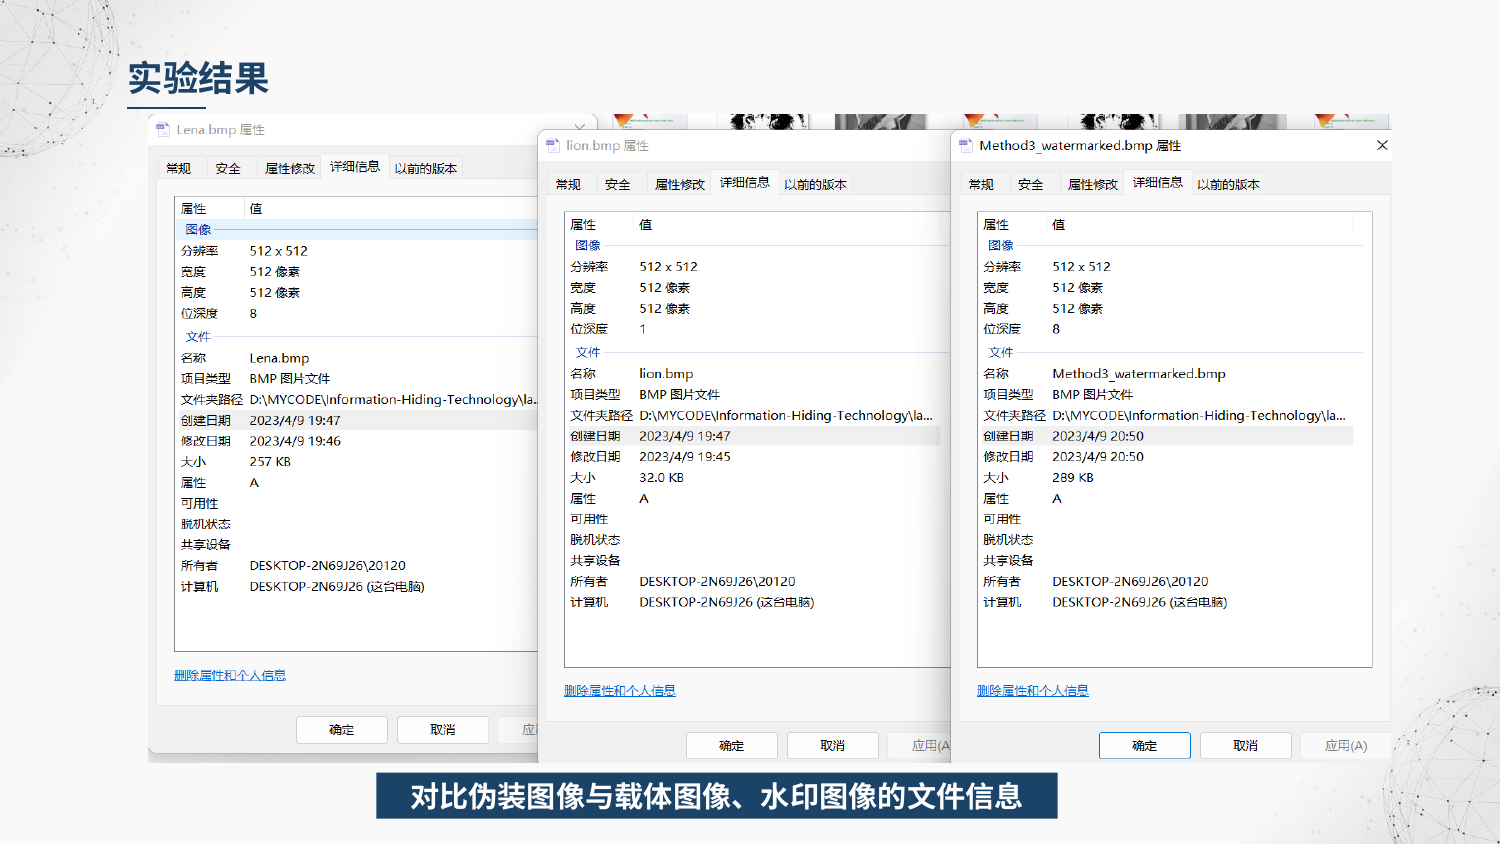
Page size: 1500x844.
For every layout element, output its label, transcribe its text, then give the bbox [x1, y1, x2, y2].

text_box 对比伪装图像与载体图像、水印图像的文件信息 [375, 771, 1059, 820]
picture [0, 0, 1500, 844]
text_box 实验结果 [116, 50, 488, 105]
